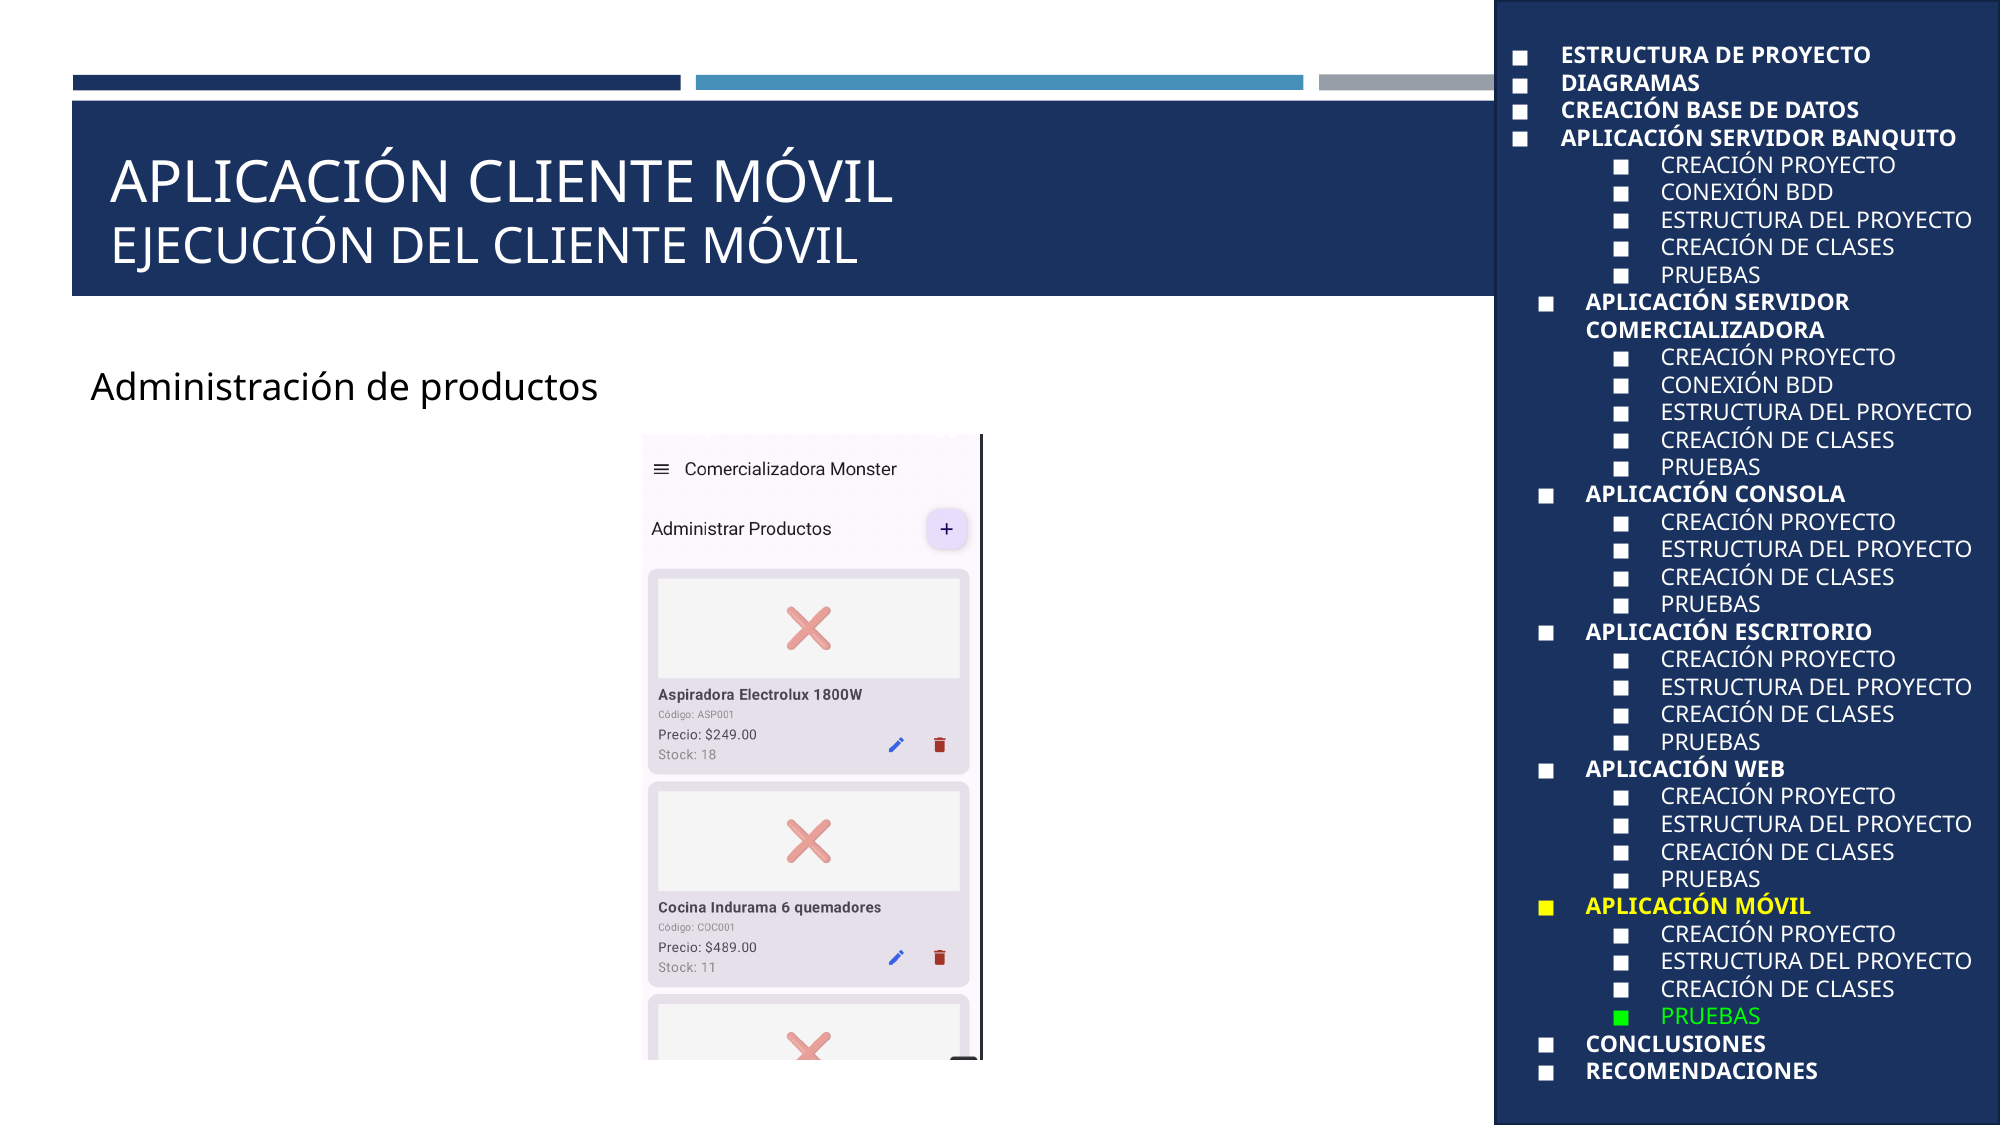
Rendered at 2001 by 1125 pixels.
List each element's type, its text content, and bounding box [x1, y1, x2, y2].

text_box ESTRUCTURA DE PROYECTO DIAGRAMAS CREACIÓN BASE DE DATOS APLICACIÓN SERVIDOR BANQUITO CREACIÓN PROYECTO CONEXIÓN BDD ESTRUCTURA DEL PROYECTO CREACIÓN DE CLASES PRUEBAS APLICACIÓN SERVIDOR COMERCIALIZADORA CREACIÓN PROYECTO CONEXIÓN BDD ESTRUCTURA DEL PROYECTO CREACIÓN DE CLASES PRUEBAS APLICACIÓN CONSOLA CREACIÓN PROYECTO ESTRUCTURA DEL PROYECTO CREACIÓN DE CLASES PRUEBAS APLICACIÓN ESCRITORIO CREACIÓN PROYECTO ESTRUCTURA DEL PROYECTO CREACIÓN DE CLASES PRUEBAS APLICACIÓN WEB CREACIÓN PROYECTO ESTRUCTURA DEL PROYECTO CREACIÓN DE CLASES PRUEBAS APLICACIÓN MÓVIL CREACIÓN PROYECTO ESTRUCTURA DEL PROYECTO CREACIÓN DE CLASES PRUEBAS CONCLUSIONES RECOMENDACIONES [1495, 0, 2000, 1125]
list Administración de productos [75, 321, 1467, 450]
title APLICACIÓN CLIENTE MÓVIL EJECUCIÓN DEL CLIENTE MÓVIL [95, 115, 1486, 282]
picture [642, 434, 983, 1060]
